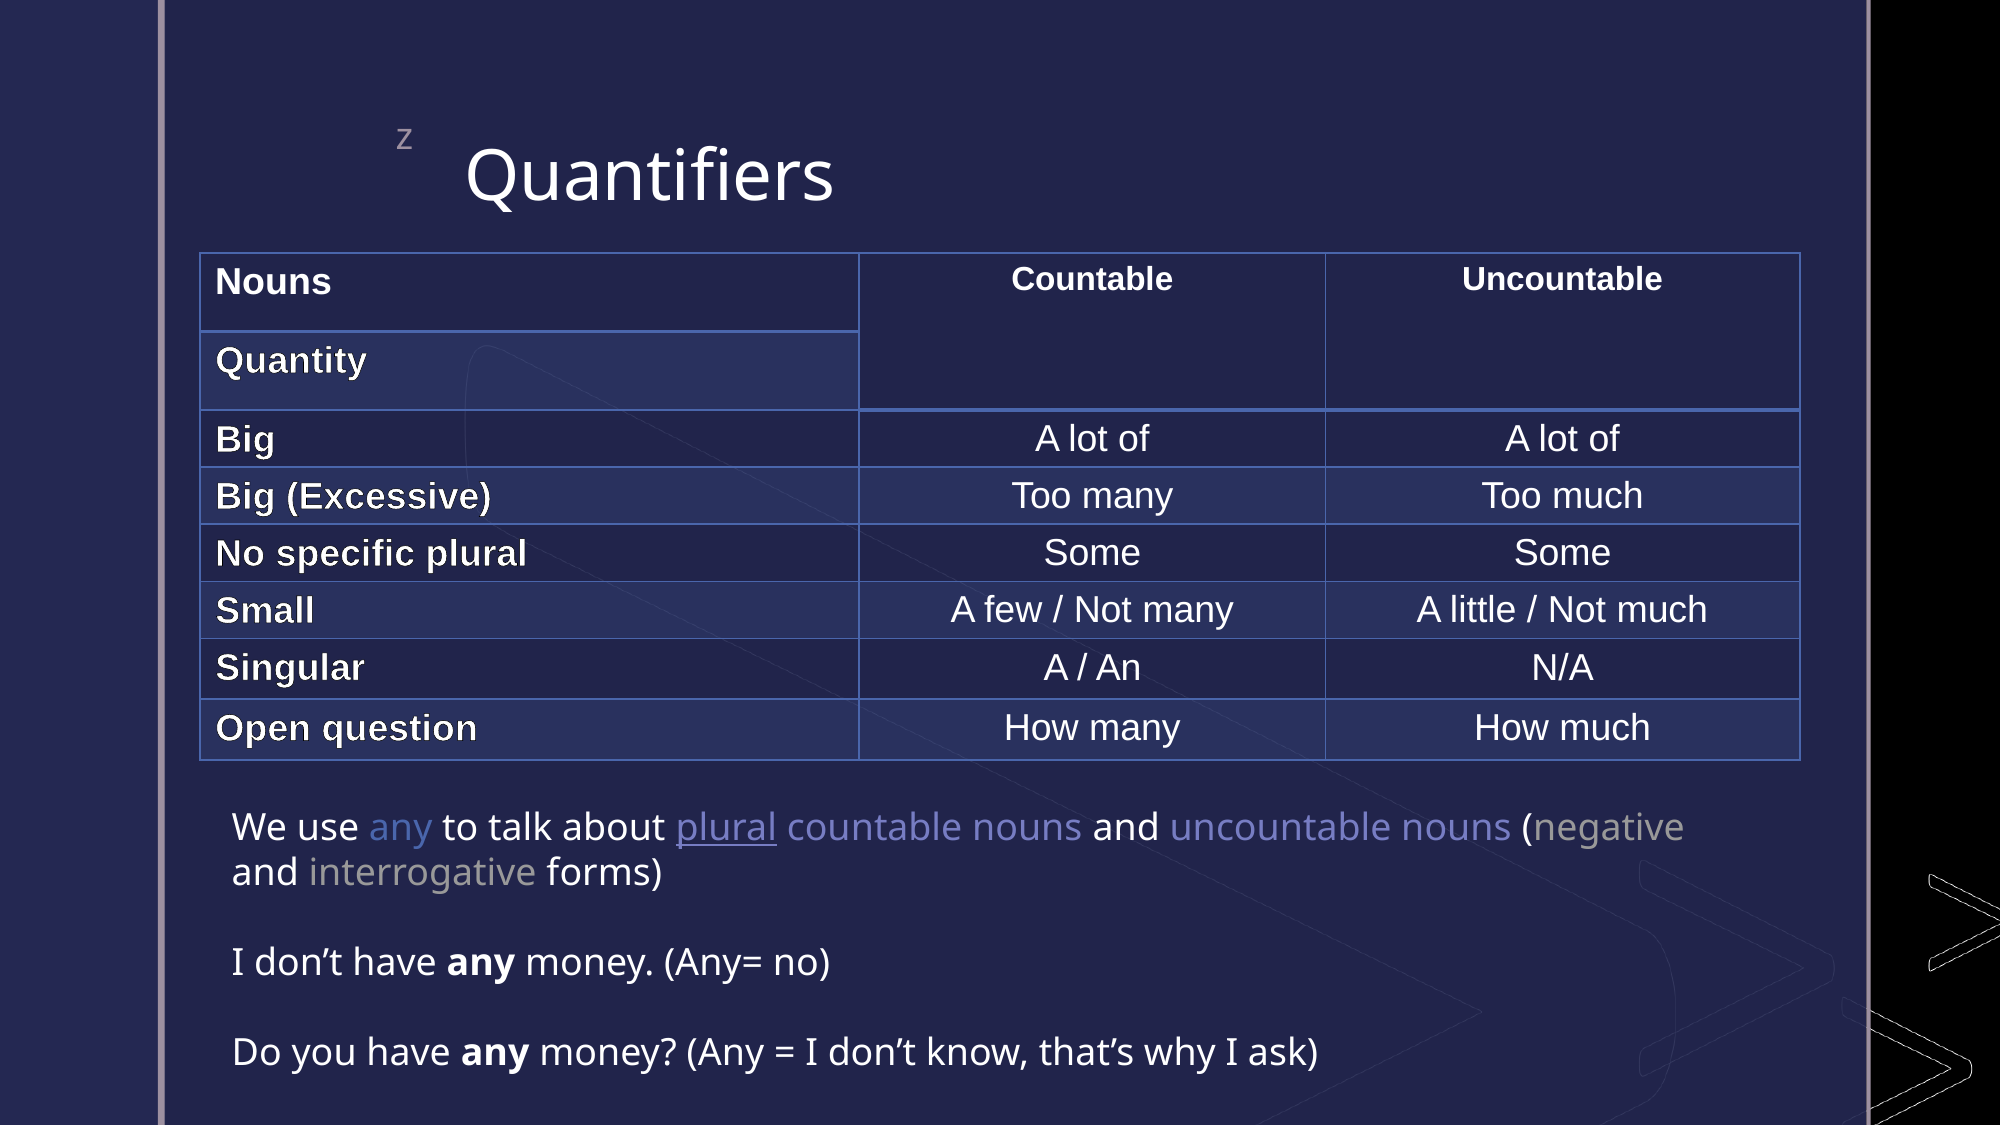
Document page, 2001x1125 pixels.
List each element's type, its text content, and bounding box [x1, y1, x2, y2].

table_cell A lot of [860, 412, 1325, 466]
table_cell N/A [1326, 639, 1799, 698]
table_cell Quantity [201, 333, 858, 409]
table_cell Some [1326, 525, 1799, 581]
title Quantifiers [382, 132, 852, 252]
table_cell Too many [860, 468, 1325, 523]
table_cell A few / Not many [860, 582, 1325, 638]
text_box We use any to talk about plural countable nouns and uncountable nouns (negative and interrogative forms) I don’t have any money. (Any= no) Do you have any money? (Any = I don’t know, that’s why I ask) [216, 795, 1769, 1081]
table_cell A / An [860, 639, 1325, 698]
table_cell Some [860, 525, 1325, 581]
table_cell How much [1326, 700, 1799, 759]
table_header Nouns [201, 254, 858, 330]
table_cell Open question [201, 700, 858, 759]
table_cell Big (Excessive) [201, 468, 858, 523]
table_cell A little / Not much [1326, 582, 1799, 638]
table_header Countable [860, 254, 1325, 408]
table_cell Small [201, 582, 858, 638]
picture [1871, 0, 2000, 1125]
table_cell Big [201, 411, 858, 466]
table_cell A lot of [1326, 412, 1799, 466]
table_cell How many [860, 700, 1325, 759]
table_cell Too much [1326, 468, 1799, 523]
table_header Uncountable [1326, 254, 1799, 408]
table_cell Singular [201, 639, 858, 698]
table_cell No specific plural [201, 525, 858, 581]
